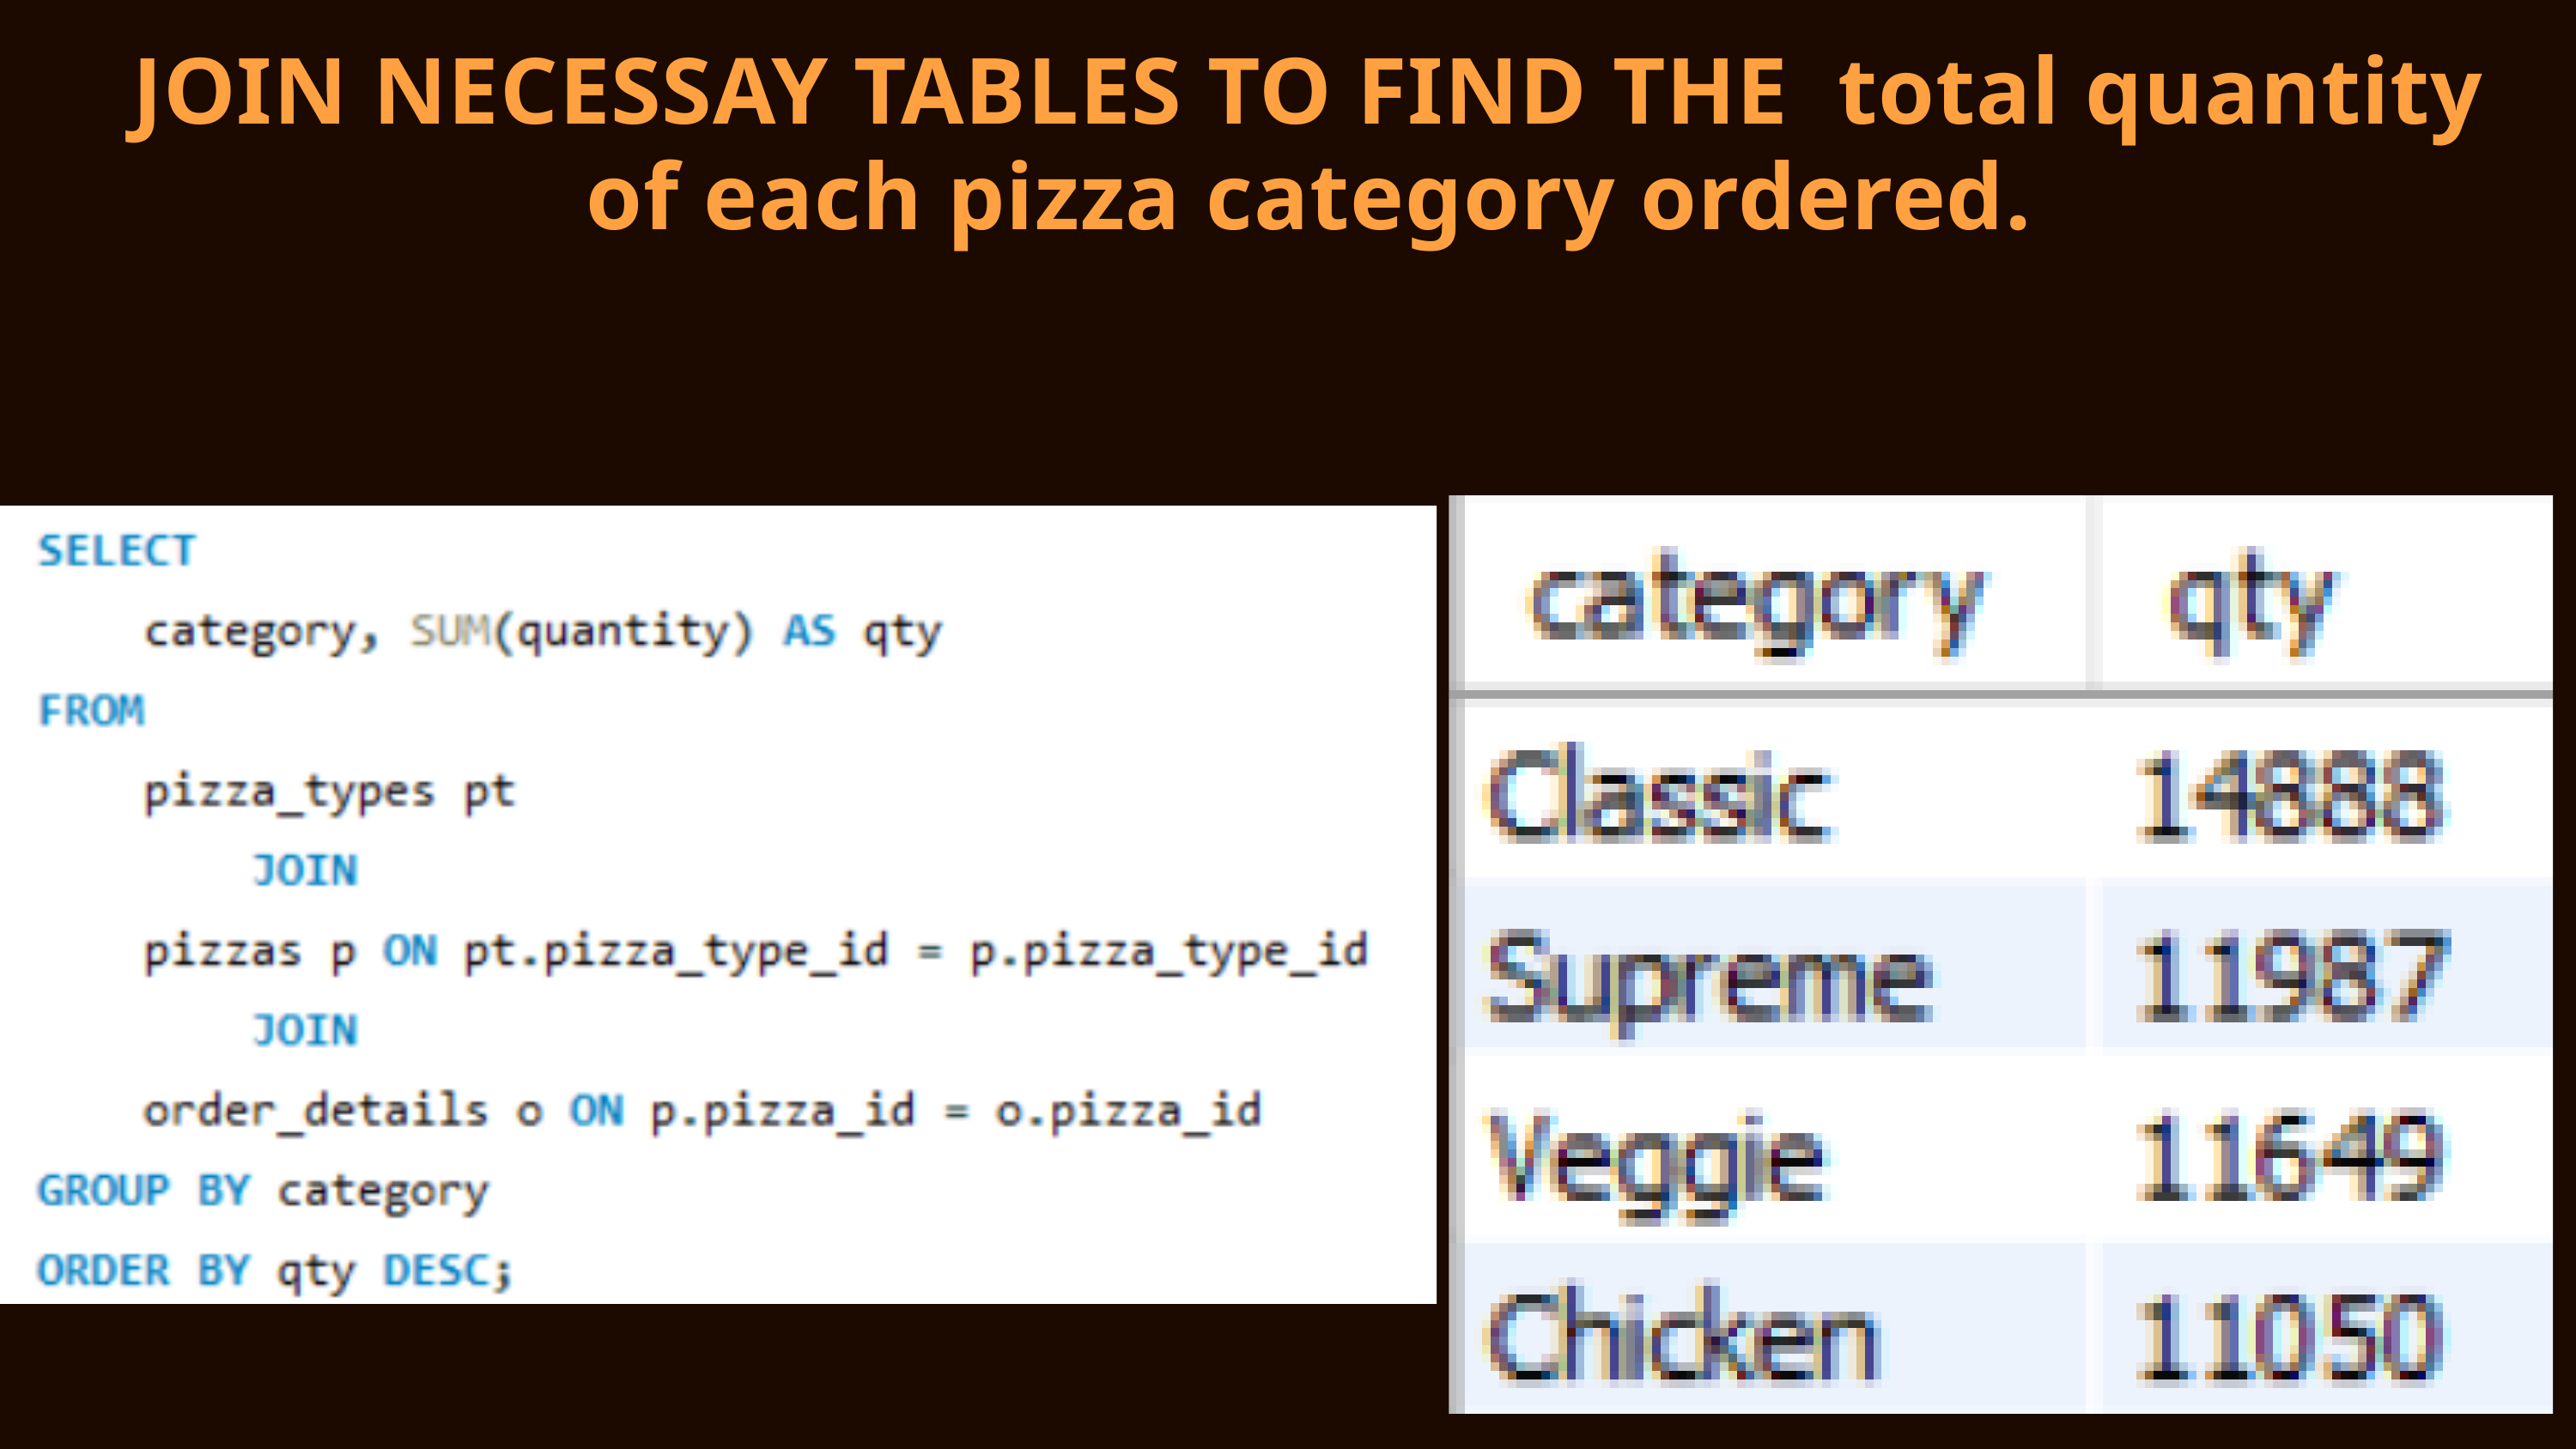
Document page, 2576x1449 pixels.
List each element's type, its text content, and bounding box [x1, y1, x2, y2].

text_box JOIN NECESSAY TABLES TO FIND THE total quantity of each pizza category ordered. [112, 36, 2508, 249]
text_box [0, 506, 1437, 1304]
text_box [1449, 495, 2554, 1414]
